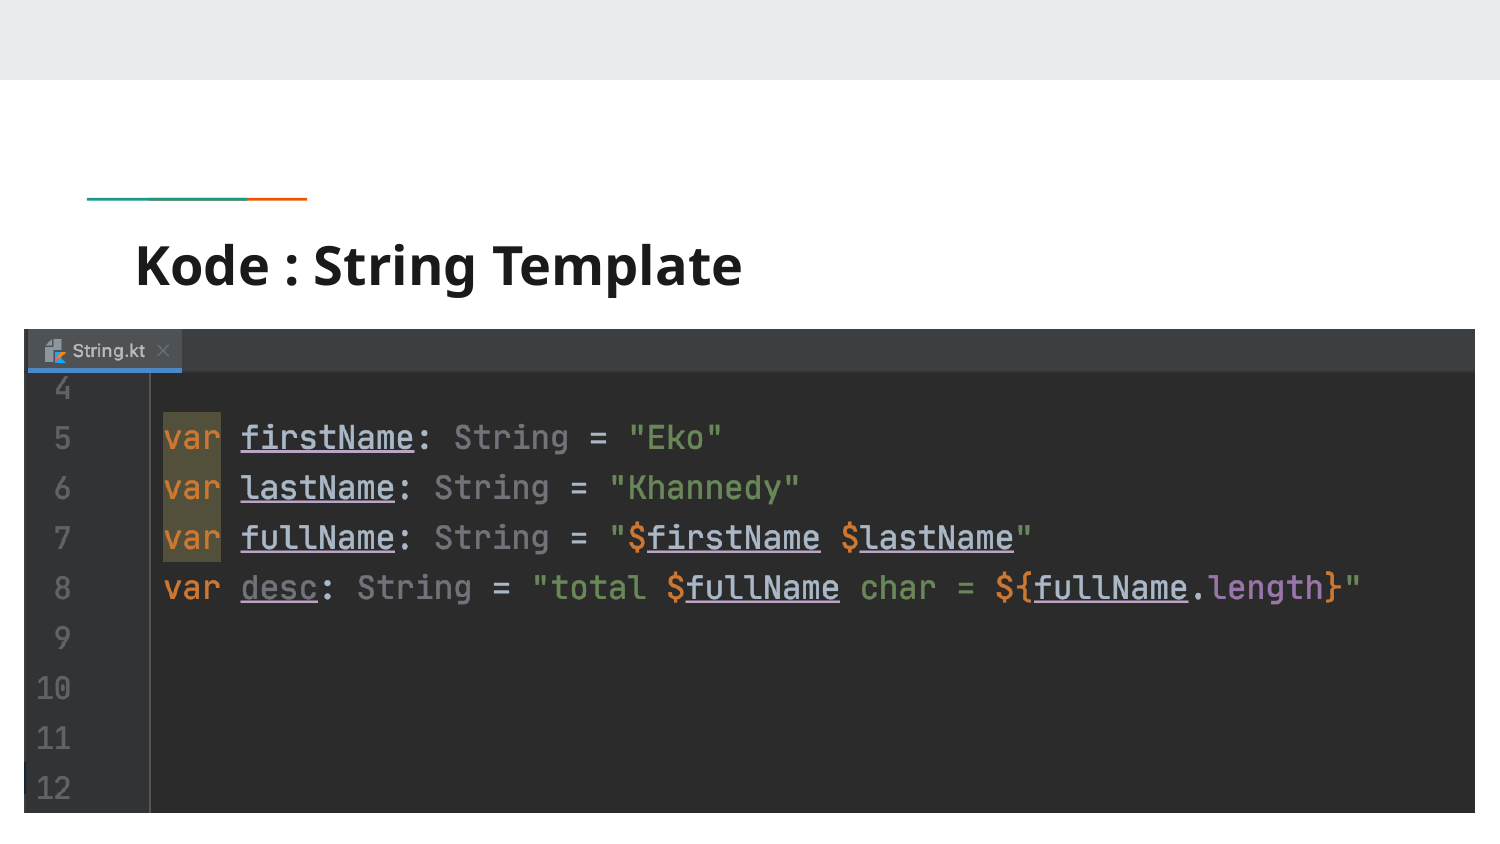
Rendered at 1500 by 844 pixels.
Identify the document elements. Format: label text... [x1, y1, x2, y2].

picture [24, 328, 1476, 813]
title Kode : String Template [119, 216, 1381, 305]
